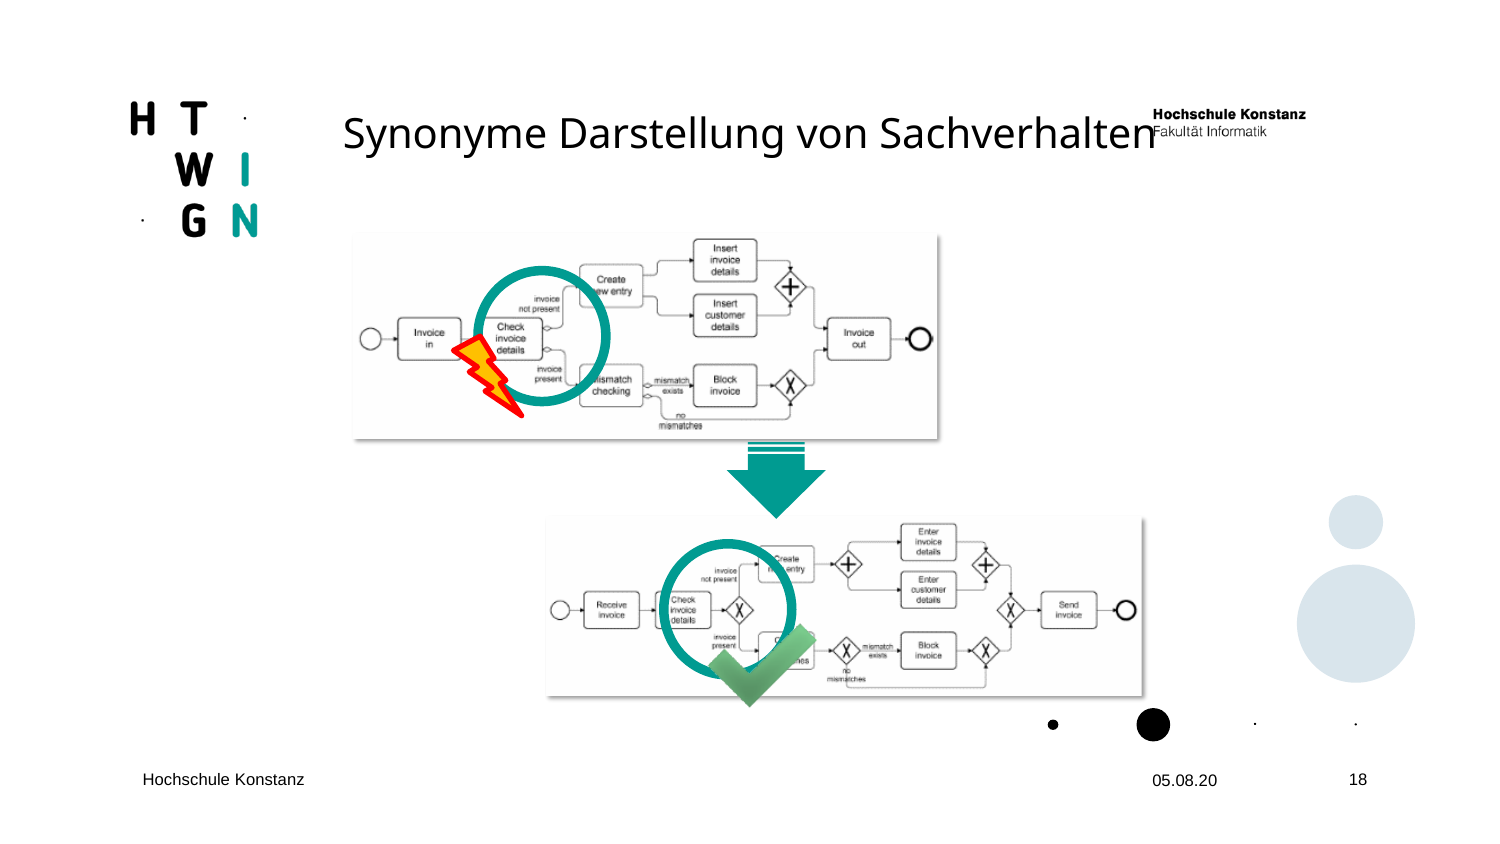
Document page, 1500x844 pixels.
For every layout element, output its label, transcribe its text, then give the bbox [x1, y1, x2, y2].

picture [91, 67, 296, 271]
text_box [351, 232, 1149, 723]
picture [1102, 67, 1462, 273]
list Synonyme Darstellung von Sachverhalten [327, 99, 1173, 222]
